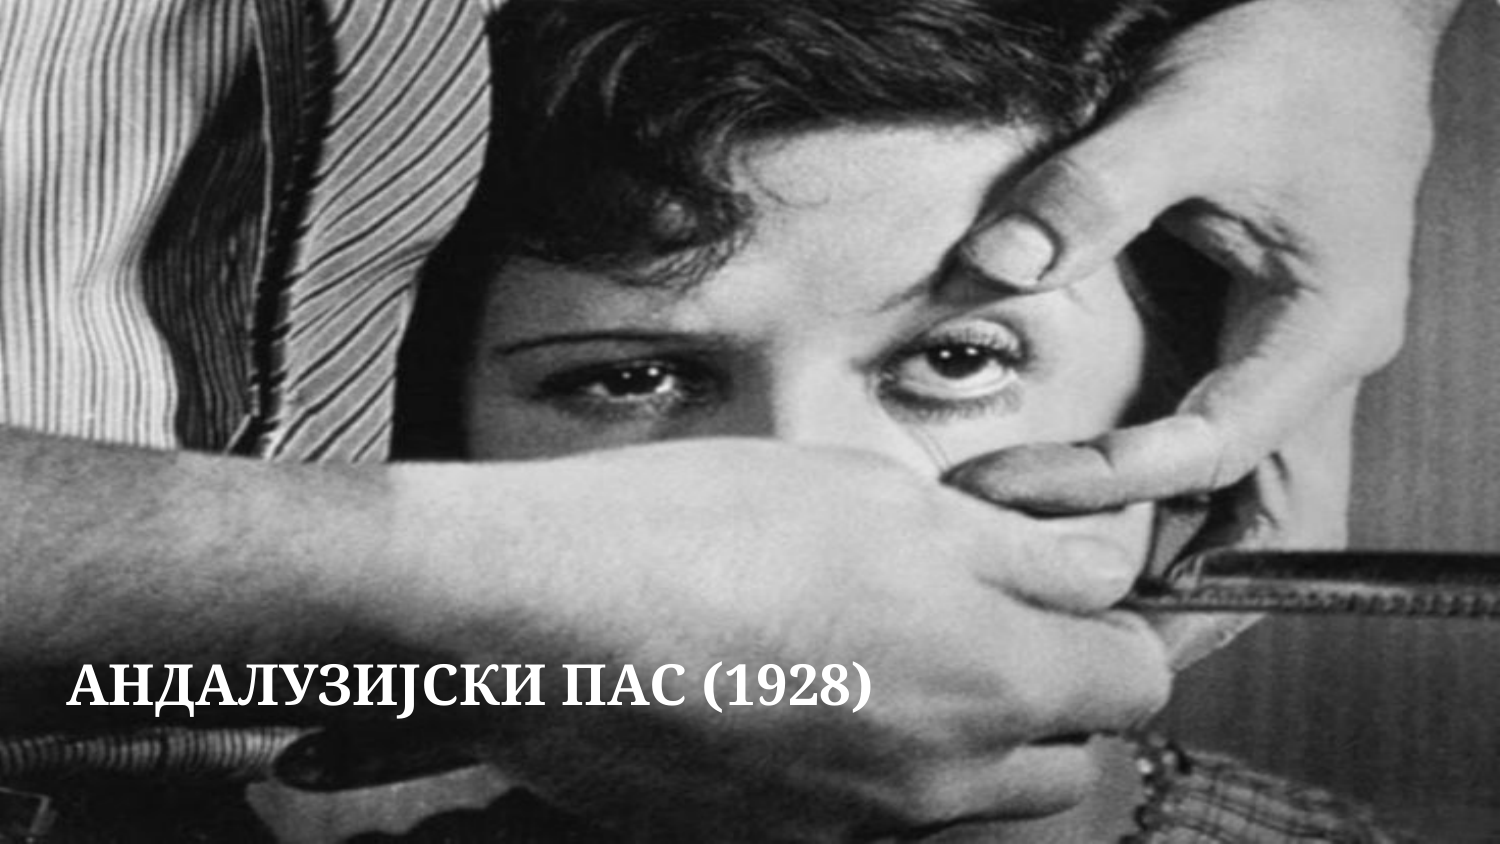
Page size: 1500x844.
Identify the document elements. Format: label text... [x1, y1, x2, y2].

title АНДАЛУЗИЈСКИ ПАС (1928) [51, 633, 1449, 728]
picture [0, 0, 1500, 844]
